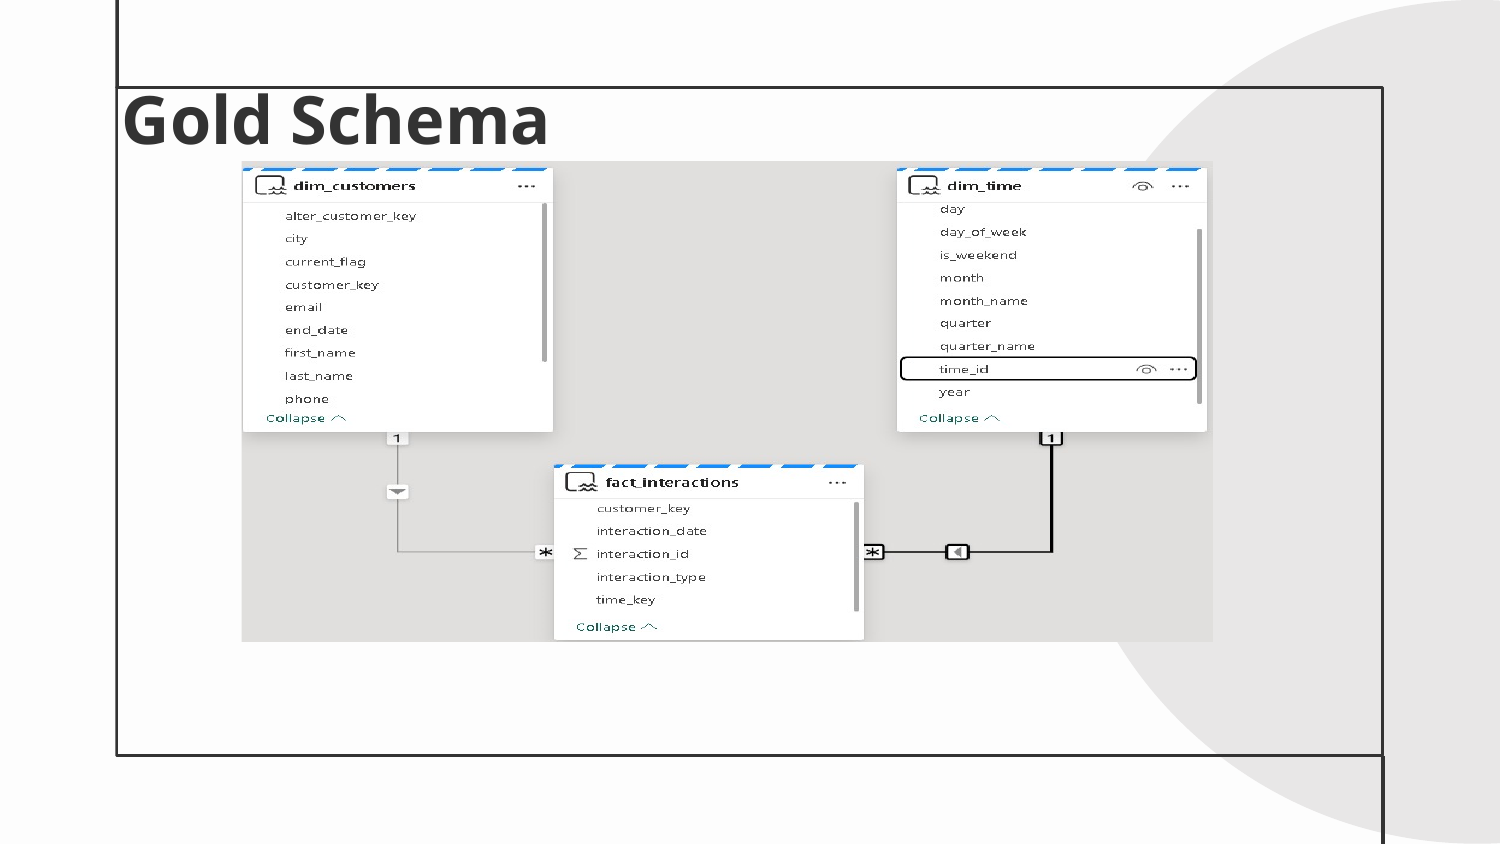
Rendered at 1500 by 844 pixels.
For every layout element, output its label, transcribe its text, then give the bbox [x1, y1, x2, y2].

picture [241, 160, 1214, 642]
title Gold Schema [106, 55, 939, 173]
